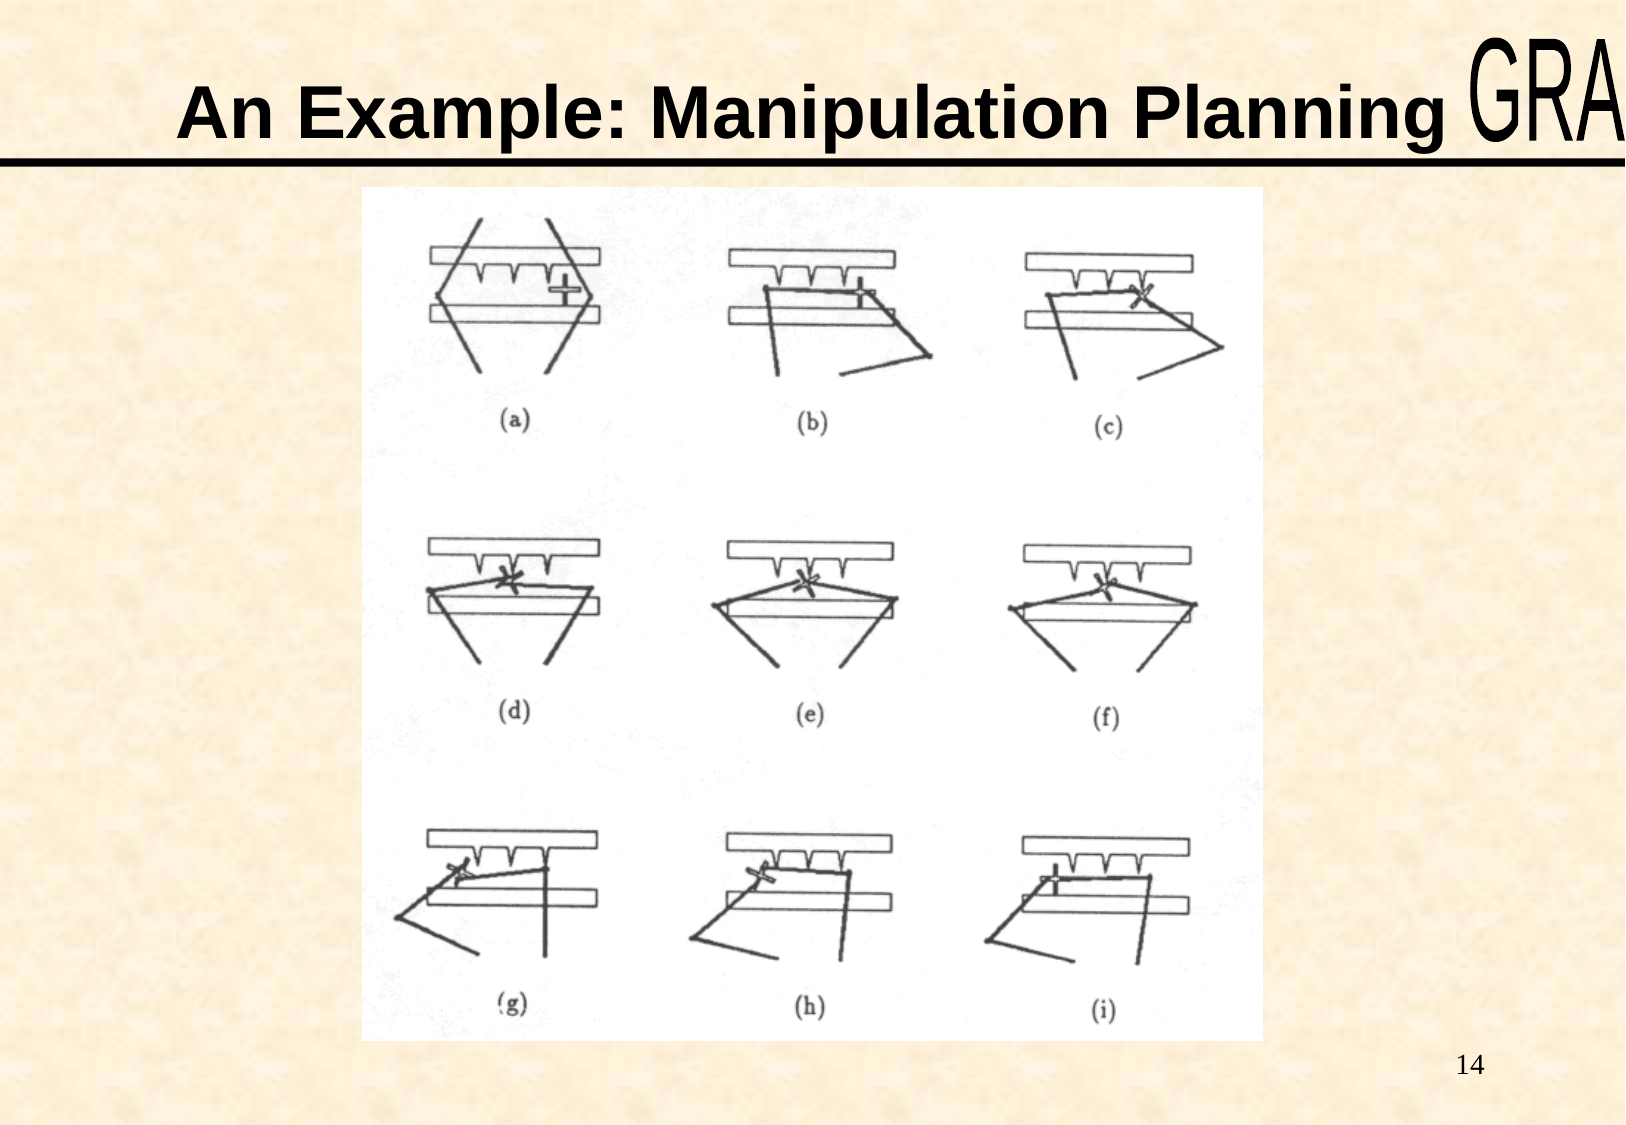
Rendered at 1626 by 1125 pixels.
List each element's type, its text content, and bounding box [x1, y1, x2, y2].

picture [0, 0, 1626, 1125]
slide_number 14 [1162, 1025, 1500, 1100]
title An Example: Manipulation Planning [137, 12, 1488, 163]
